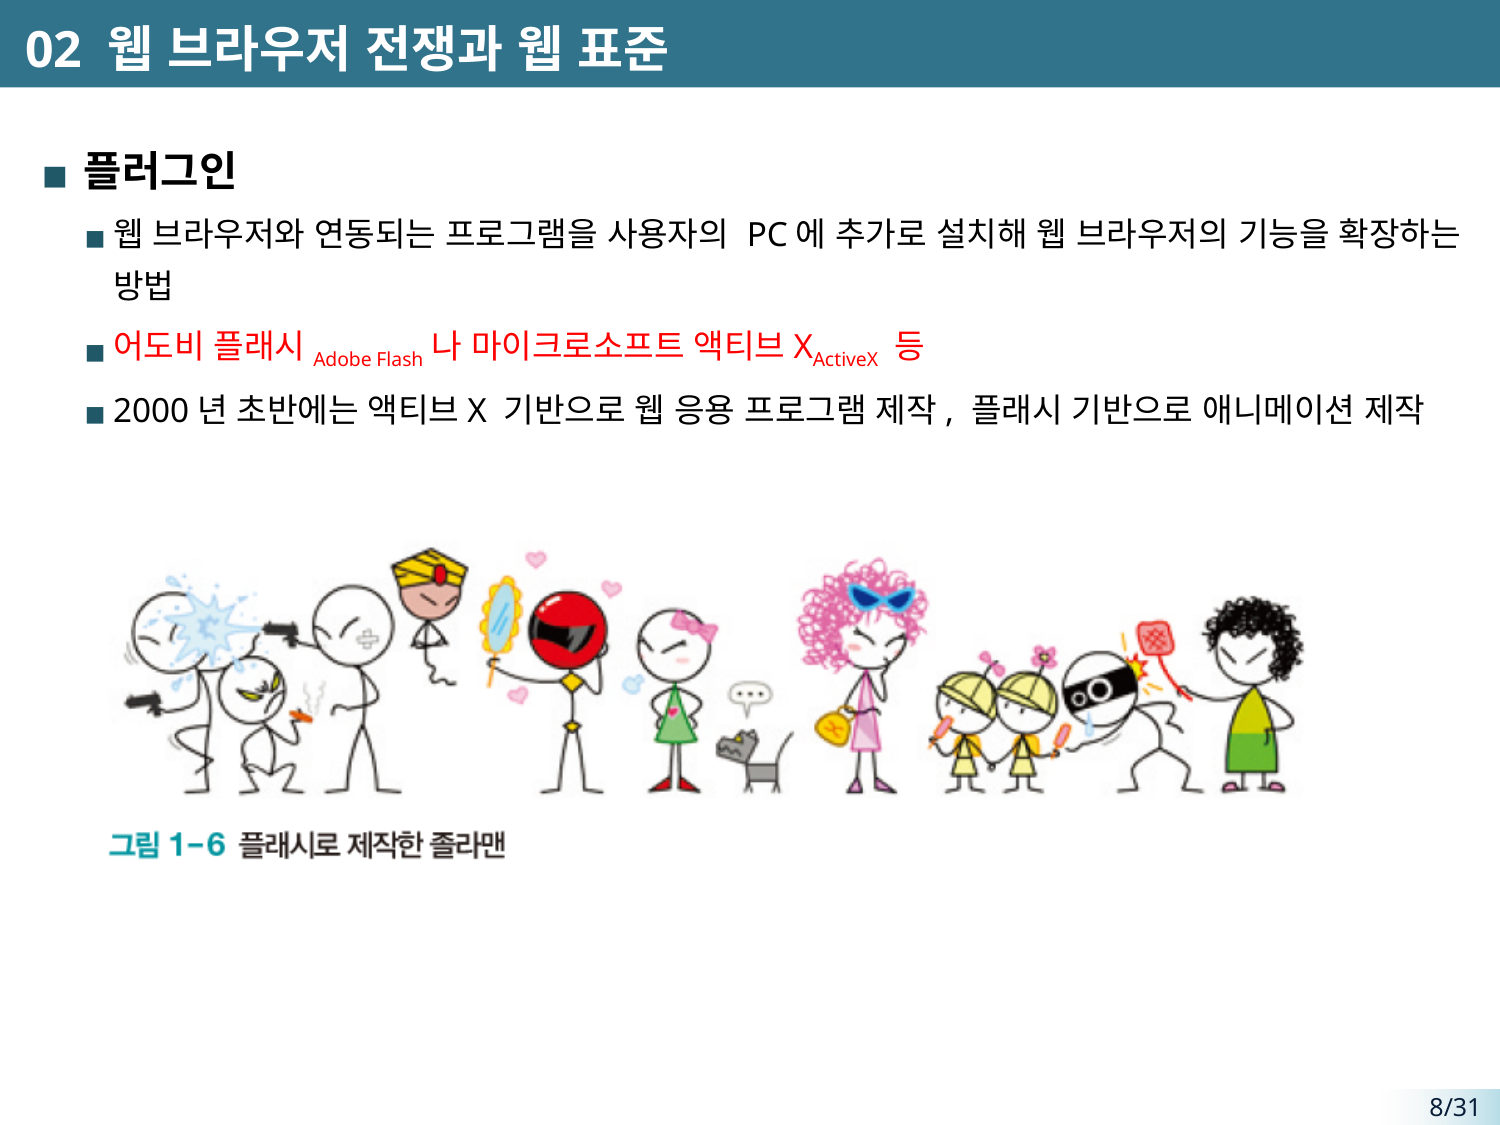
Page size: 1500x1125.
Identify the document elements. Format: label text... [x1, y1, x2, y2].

list 플러그인 웹 브라우저와 연동되는 프로그램을 사용자의 PC에 추가로 설치해 웹 브라우저의 기능을 확장하는 방법 어도비 플래시Adobe Flash나 마이크로소프트 액티브XActiveX 등 2000년 초반에는 액티브X 기반으로 웹 응용 프로그램 제작, 플래시 기반으로 애니메이션 제작 [10, 126, 1481, 1057]
title 02 웹 브라우저 전쟁과 웹 표준 [10, 8, 1288, 87]
picture [100, 514, 1340, 878]
